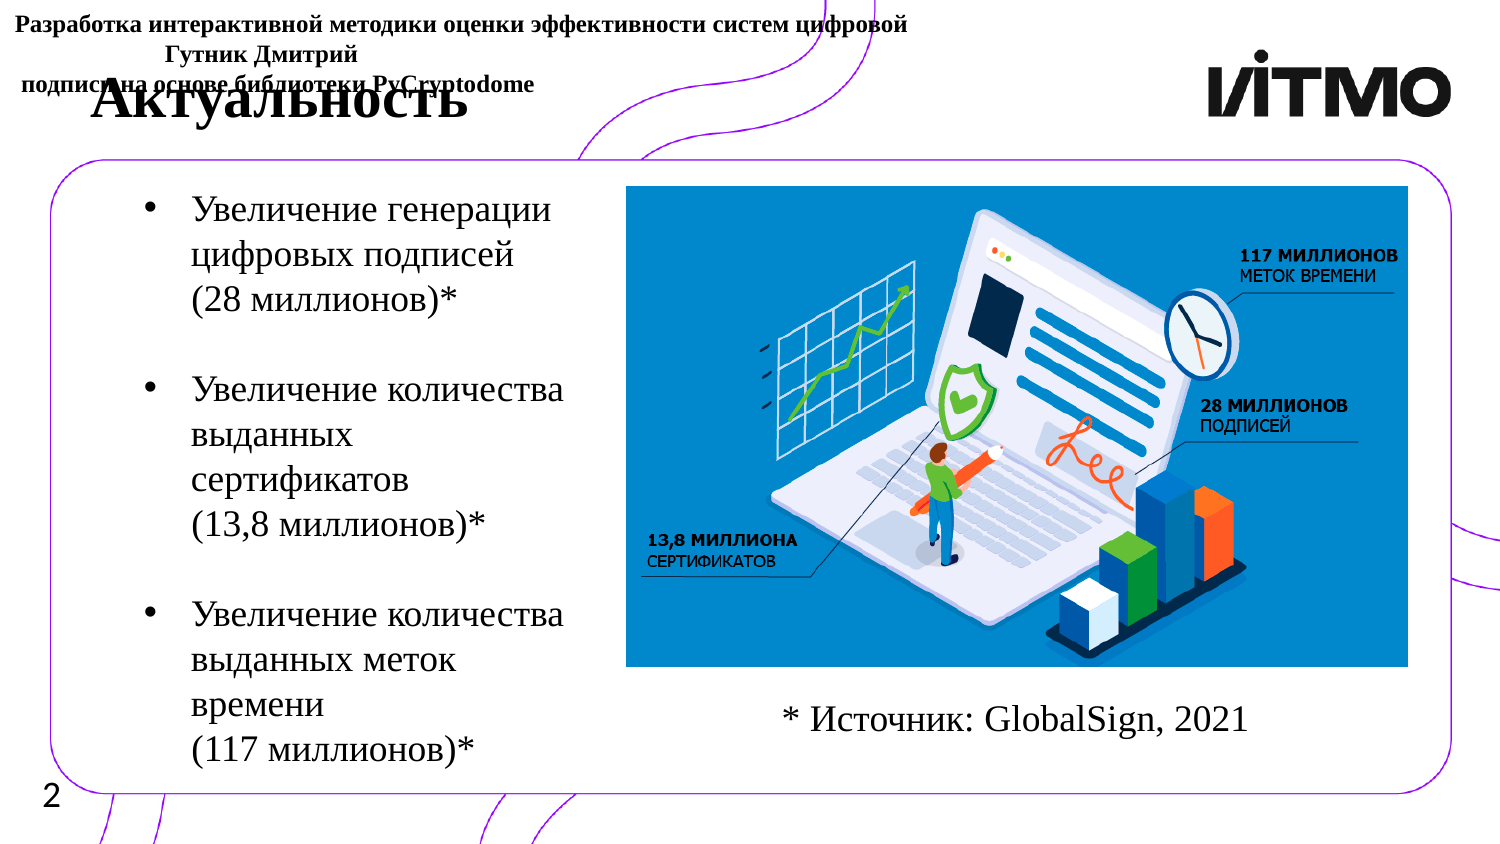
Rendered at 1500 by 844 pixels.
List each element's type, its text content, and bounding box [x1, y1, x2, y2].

text_box Разработка интерактивной методики оценки эффективности систем цифровой Гутник Дмитрий подписи на основе библиотеки PyCryptodome [0, 0, 1500, 105]
text_box Увеличение генерации цифровых подписей (28 миллионов)* Увеличение количества выданных сертификатов (13,8 миллионов)* Увеличение количества выданных меток времени (117 миллионов)* [129, 177, 592, 844]
text_box * Источник: GlobalSign, 2021 [766, 686, 1267, 747]
picture [0, 105, 1500, 844]
title Актуальность [75, 50, 1195, 137]
text_box 2 [27, 762, 109, 823]
